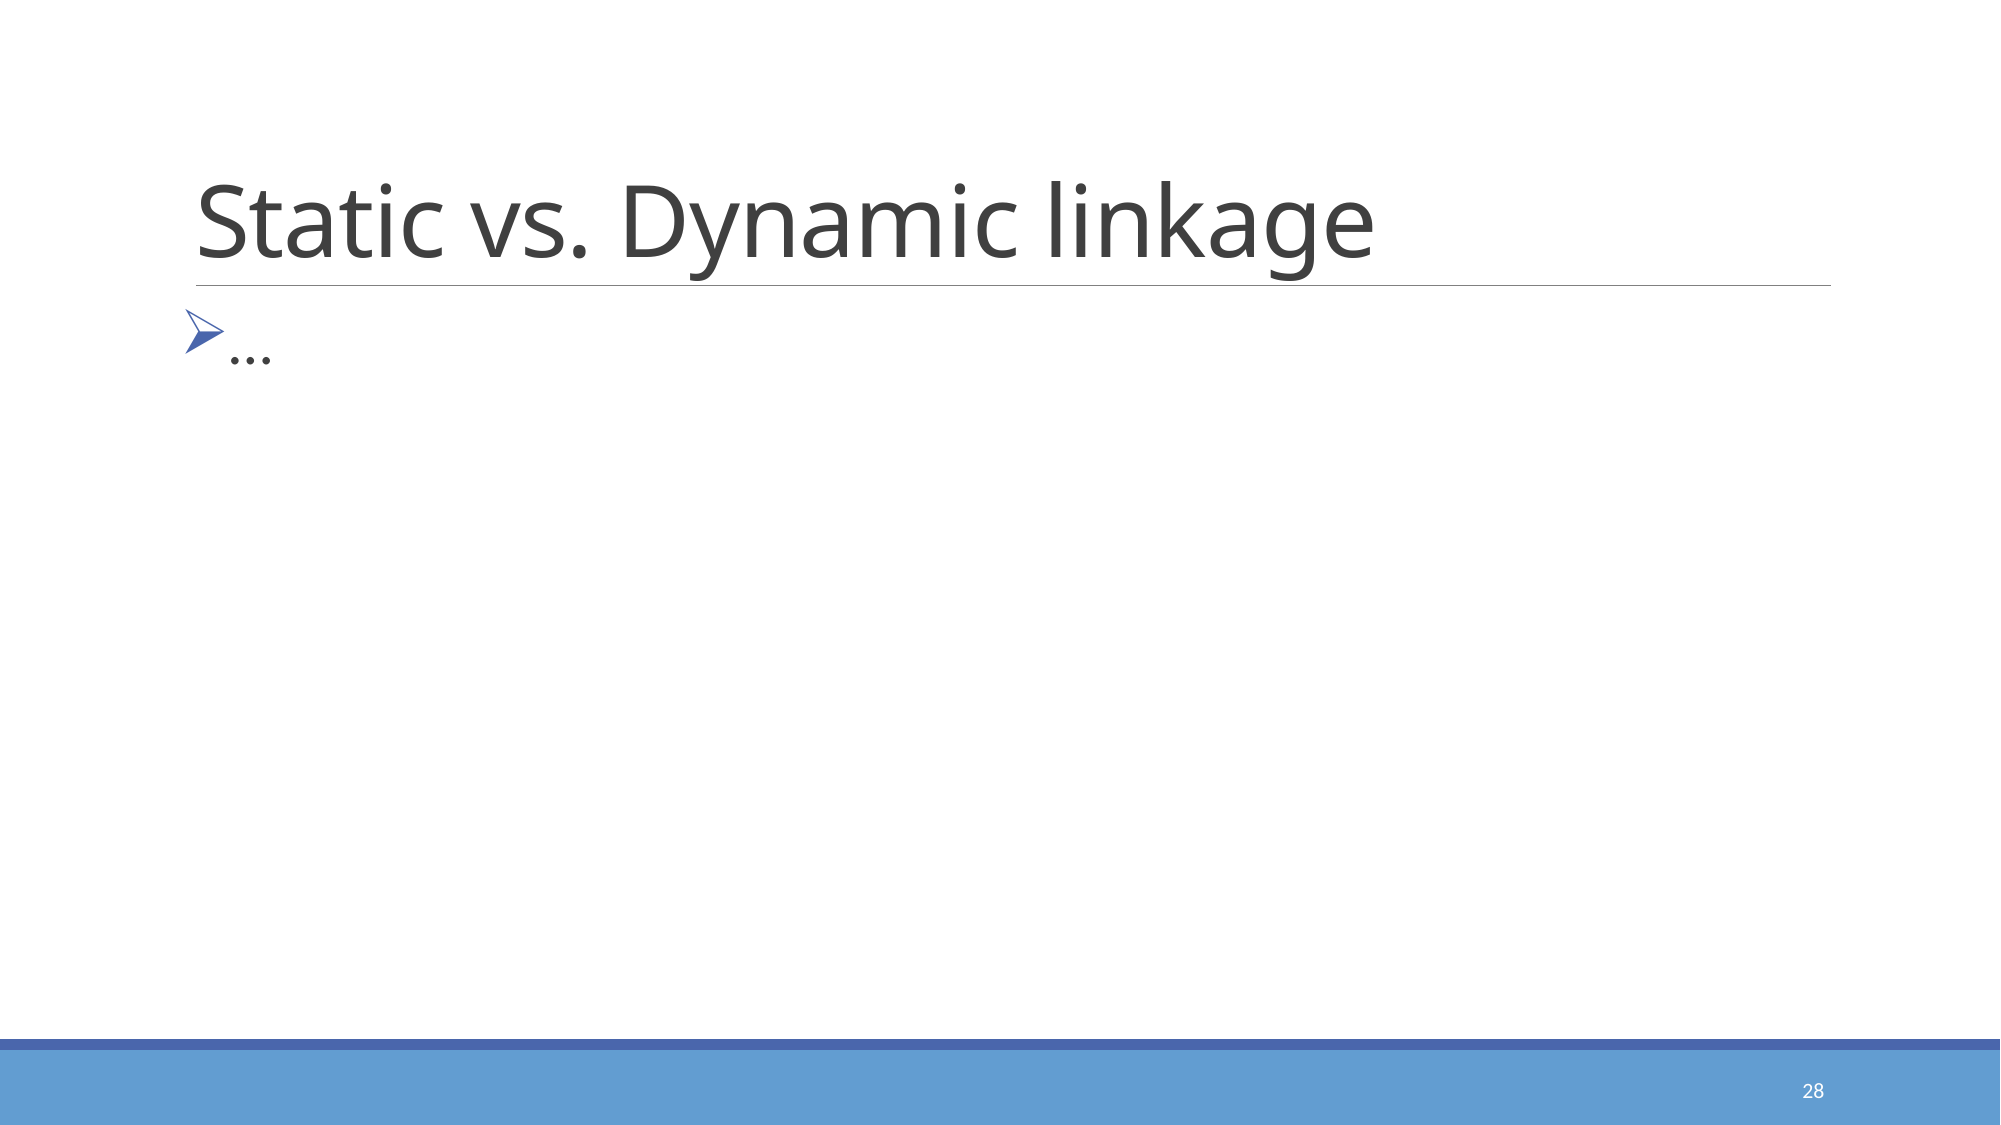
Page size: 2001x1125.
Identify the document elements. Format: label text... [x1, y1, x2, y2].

list … [180, 302, 1830, 963]
title Static vs. Dynamic linkage [180, 47, 1830, 285]
slide_number 28 [1624, 1059, 1840, 1120]
